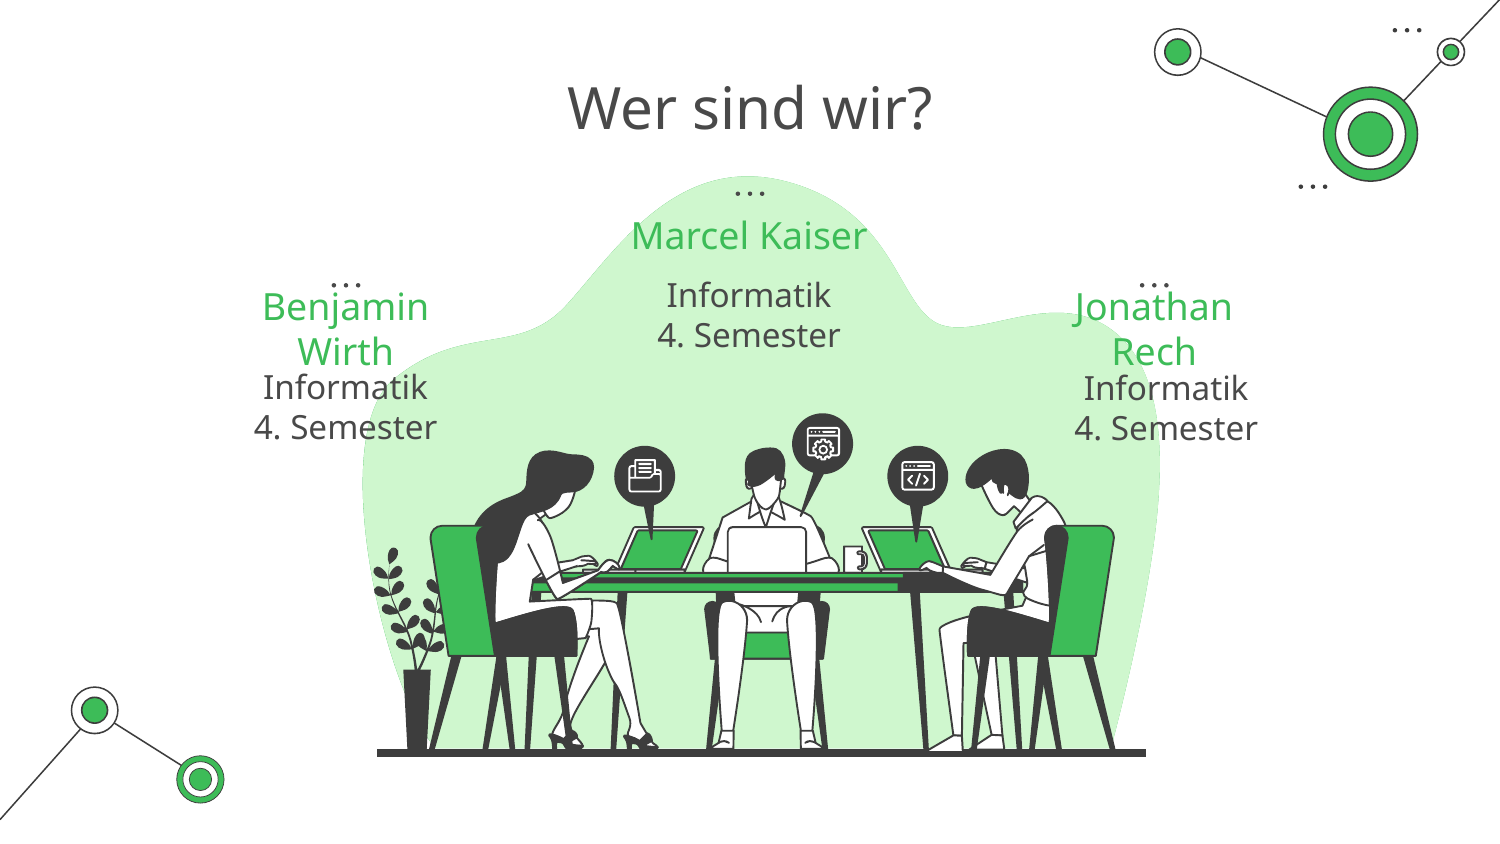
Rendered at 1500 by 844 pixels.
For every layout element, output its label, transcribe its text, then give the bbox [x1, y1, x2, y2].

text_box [331, 282, 361, 288]
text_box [324, 176, 1176, 758]
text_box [735, 191, 765, 197]
text_box Informatik 4. Semester [1179, 352, 1301, 497]
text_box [901, 460, 935, 491]
subtitle Informatik 4. Semester [211, 351, 319, 495]
subtitle Jonathan Rech [1179, 298, 1289, 352]
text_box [628, 458, 663, 493]
title Wer sind wir? [362, 56, 1138, 151]
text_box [1139, 282, 1169, 288]
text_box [806, 426, 841, 461]
subtitle Benjamin Wirth [211, 298, 319, 351]
